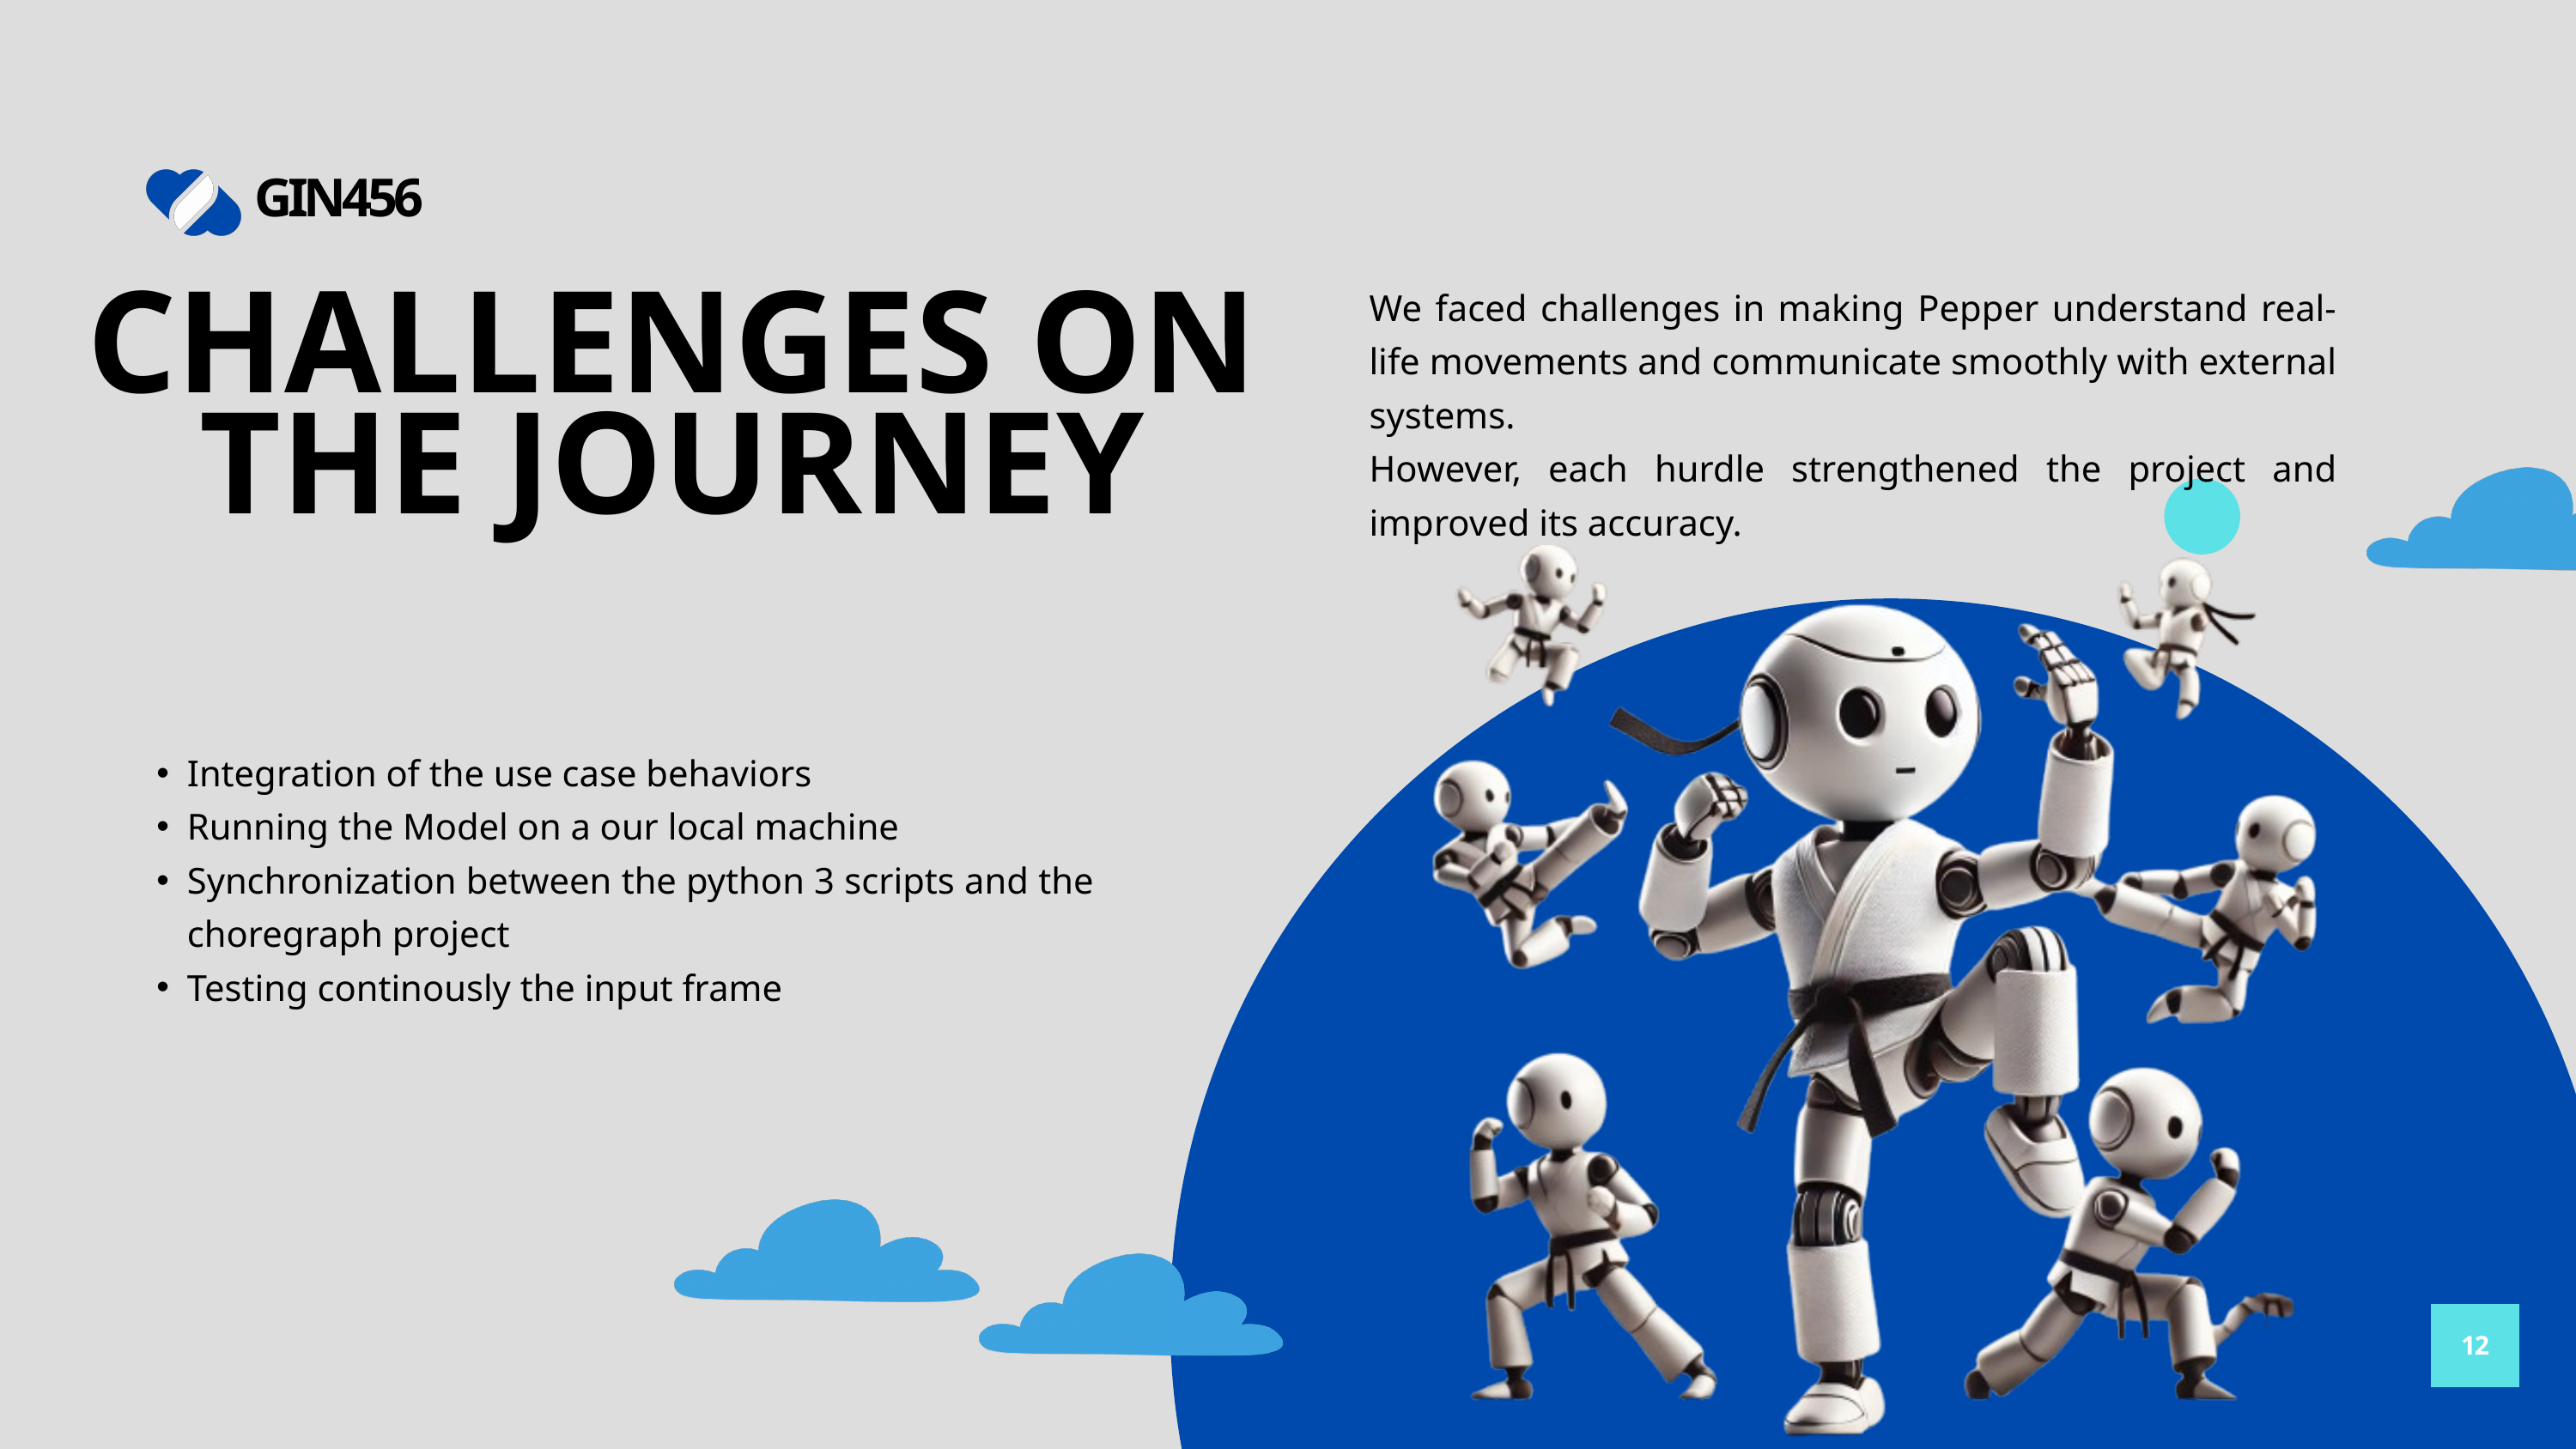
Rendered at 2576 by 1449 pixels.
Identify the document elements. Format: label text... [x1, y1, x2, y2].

text_box [1392, 545, 2337, 597]
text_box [144, 167, 513, 239]
text_box CHALLENGES ON THE JOURNEY [56, 300, 1288, 543]
text_box Integration of the use case behaviors Running the Model on a our local machine Synchronization between the python 3 scripts and the choregraph project Testing continously the input frame [126, 740, 1095, 1009]
text_box [670, 1194, 984, 1302]
text_box We faced challenges in making Pepper understand real-life movements and communicate smoothly with external systems. However, each hurdle strengthened the project and improved its accuracy. [1369, 275, 2337, 543]
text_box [1170, 597, 2576, 1449]
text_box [2430, 1303, 2520, 1388]
text_box [975, 1248, 1165, 1356]
text_box [2362, 462, 2576, 571]
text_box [2164, 478, 2241, 555]
